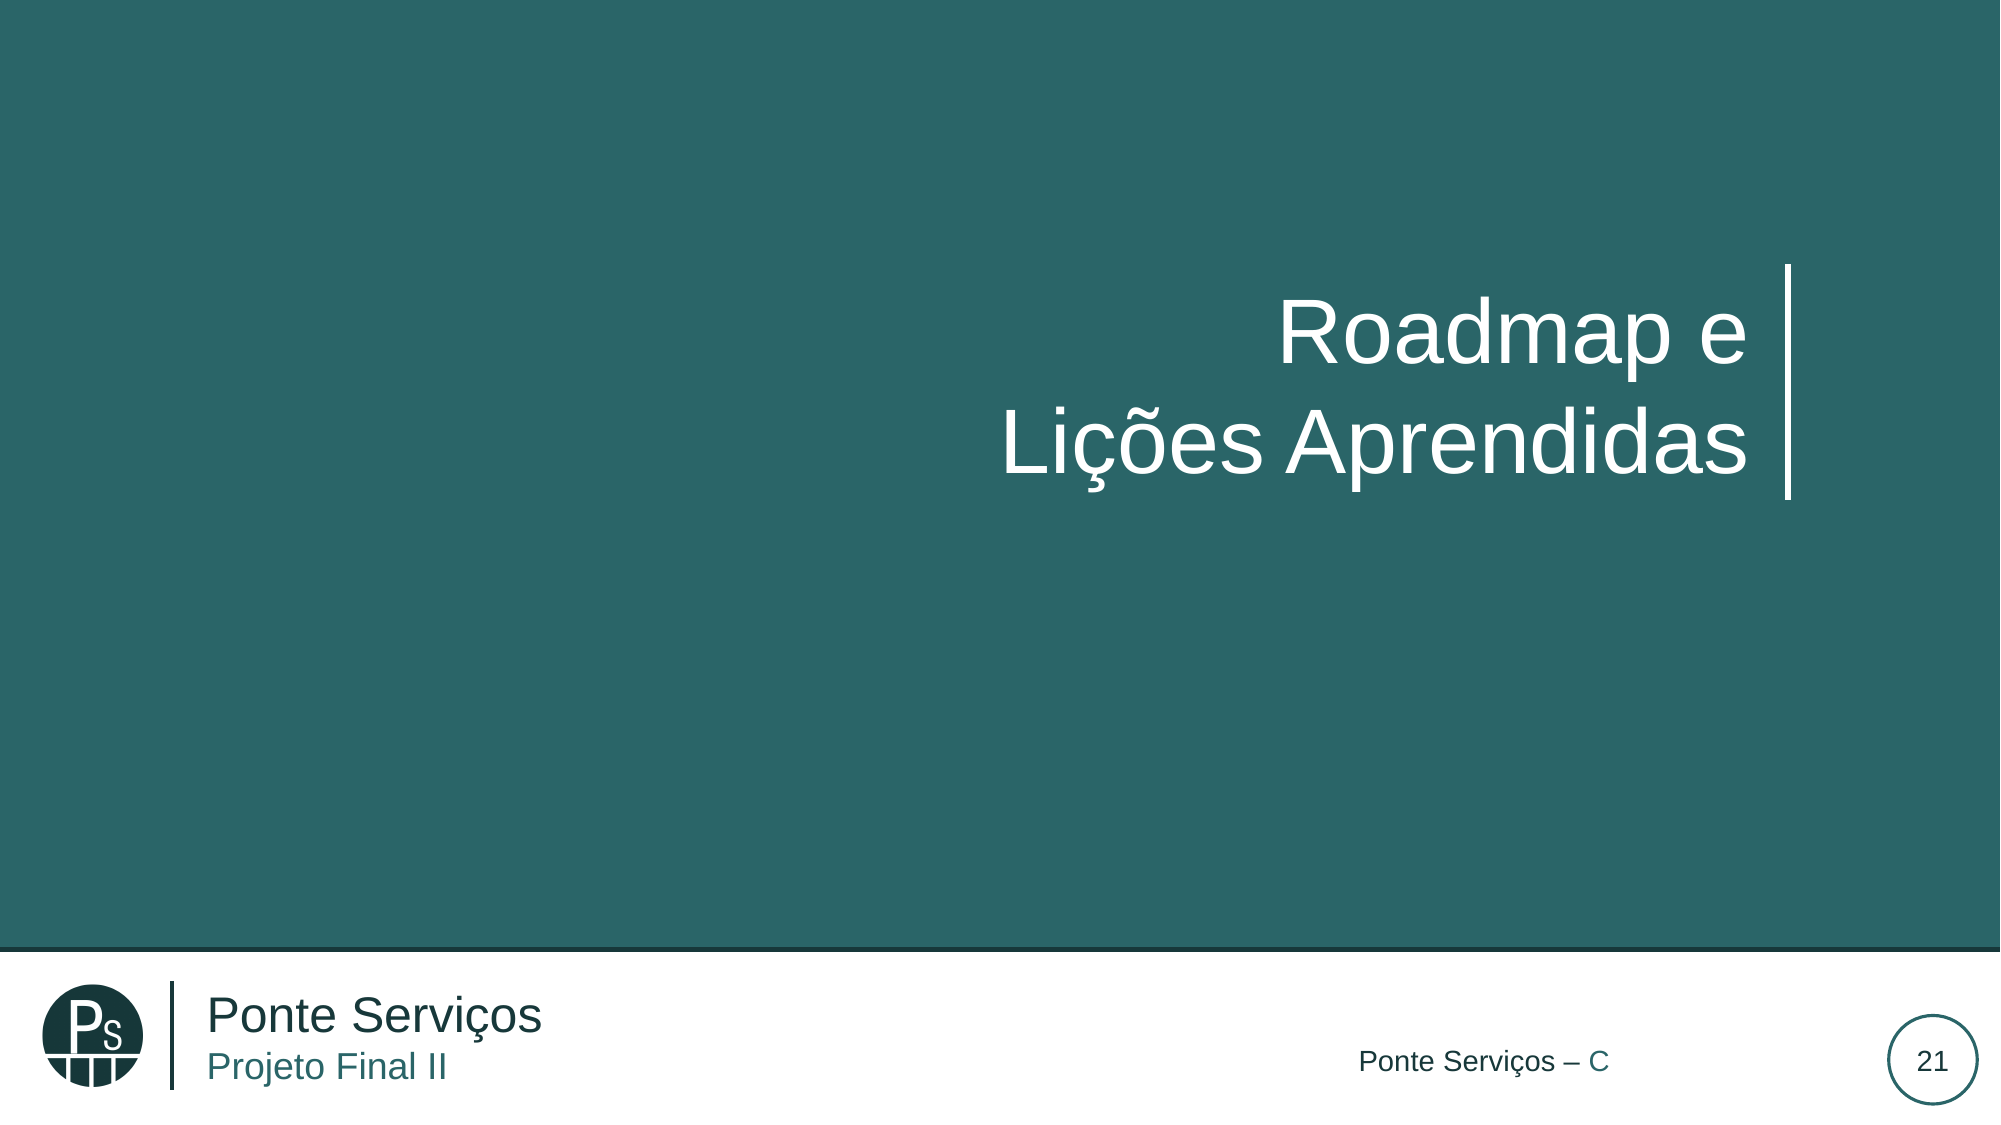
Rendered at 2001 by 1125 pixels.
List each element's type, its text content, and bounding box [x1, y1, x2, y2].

text_box Roadmap e Lições Aprendidas [546, 264, 1765, 499]
text_box Ponte Serviços Projeto Final II [191, 974, 1270, 1095]
picture [30, 976, 155, 1095]
text_box [0, 0, 2000, 947]
footer Ponte Serviços – C [1077, 1029, 1891, 1090]
slide_number 21 [1888, 1015, 1978, 1105]
